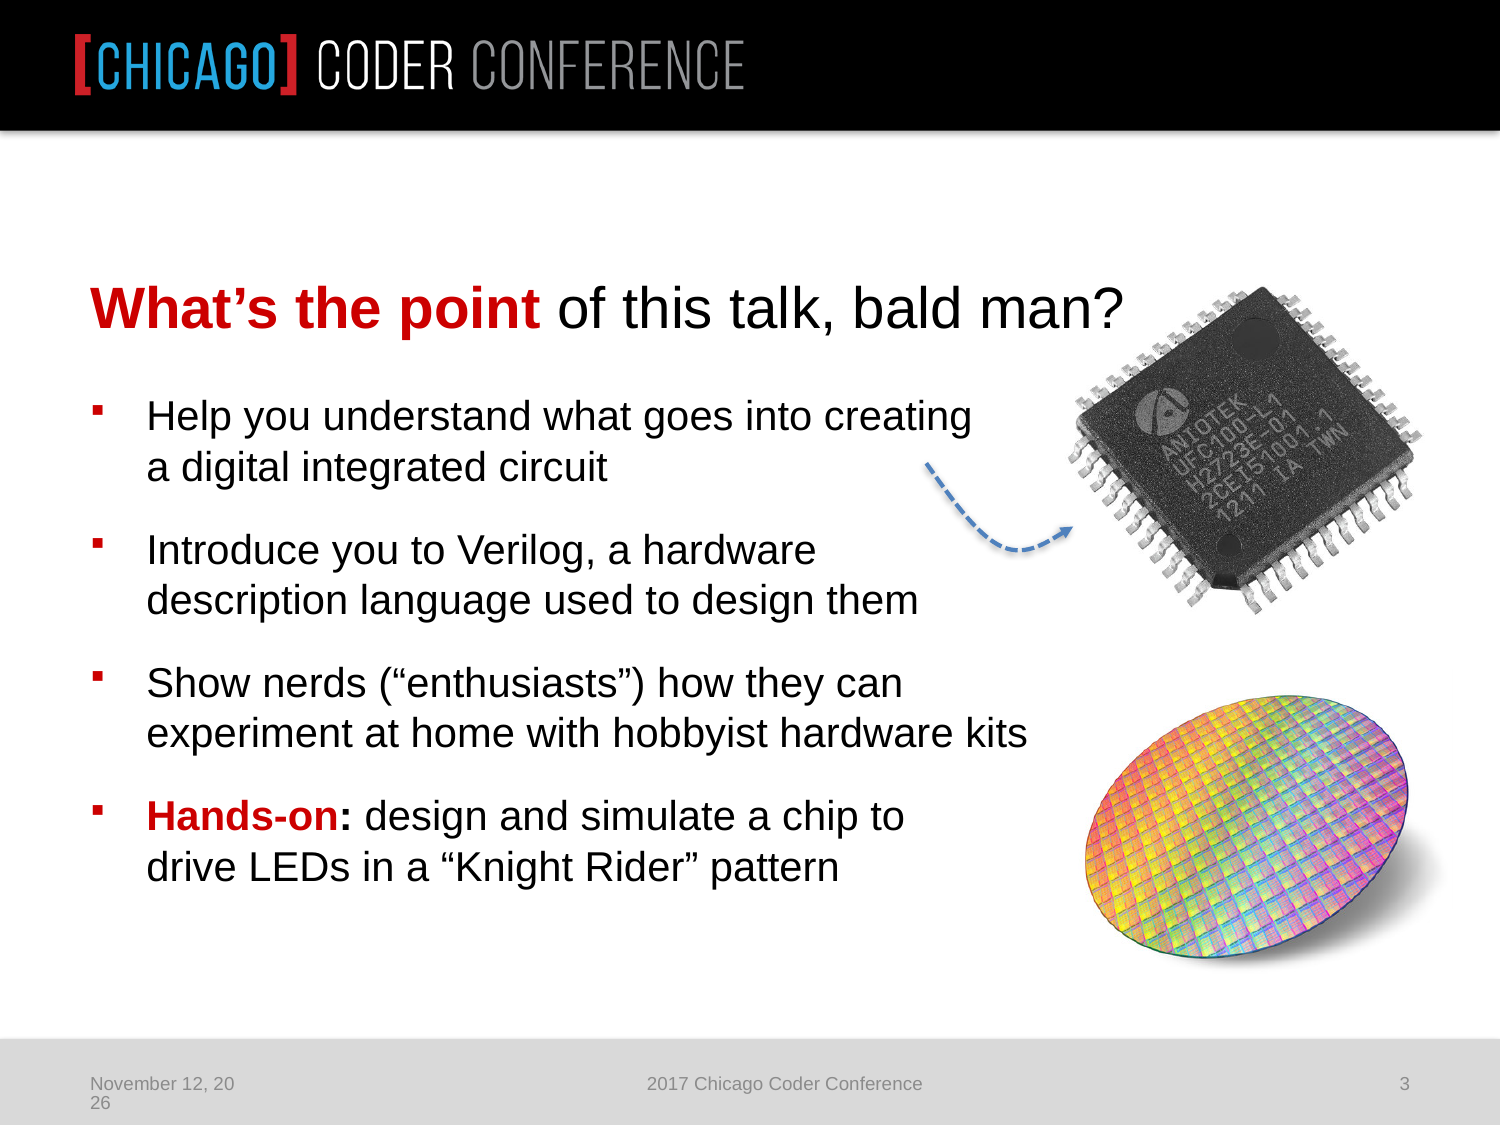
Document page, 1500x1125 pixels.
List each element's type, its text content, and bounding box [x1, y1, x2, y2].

text_box [924, 462, 1038, 553]
picture [1056, 669, 1454, 990]
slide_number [75, 1053, 258, 1114]
list What’s the point of this talk, bald man? Help you understand what goes into creating a digital integrated circuit Introduce you to Verilog, a hardware description language used to design them Show nerds (“enthusiasts”) how they can experiment at home with hobbyist hardware kits Hands-on: design and simulate a chip to drive LEDs in a “Knight Rider” pattern [75, 262, 1425, 1005]
picture [1043, 263, 1440, 629]
footer 2017 Chicago Coder Conference [258, 1053, 1316, 1114]
slide_number 3 [1316, 1053, 1425, 1114]
picture [75, 34, 744, 98]
